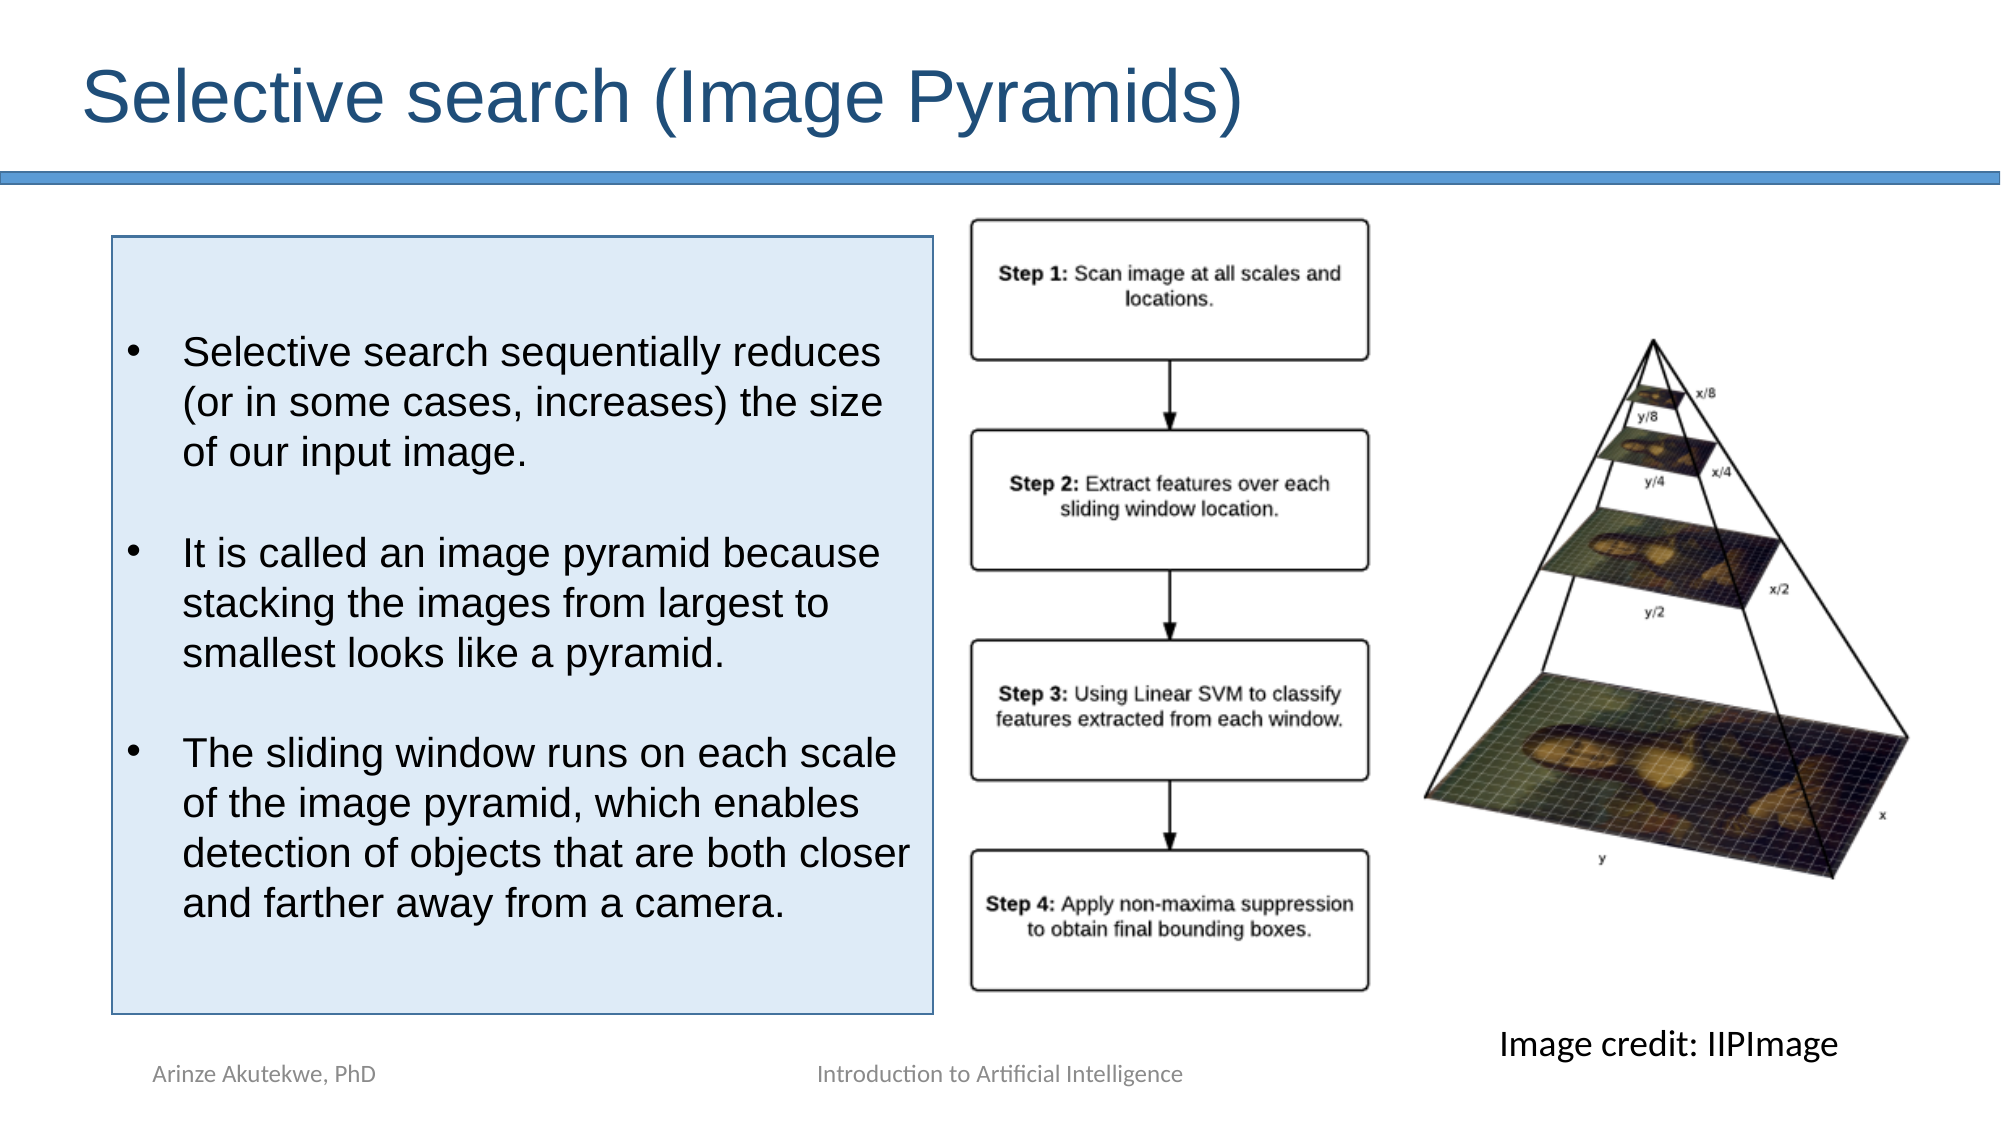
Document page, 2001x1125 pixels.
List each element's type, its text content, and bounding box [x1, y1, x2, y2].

picture [953, 205, 1928, 1015]
text_box Selective search sequentially reduces (or in some cases, increases) the size of our input image. It is called an image pyramid because stacking the images from largest to smallest looks like a pyramid. The sliding window runs on each scale of the image pyramid, which enables detection of objects that are both closer and farther away from a camera. [111, 235, 934, 1015]
text_box Image credit: IIPImage [1484, 1015, 1861, 1072]
title Selective search (Image Pyramids) [66, 18, 1792, 178]
